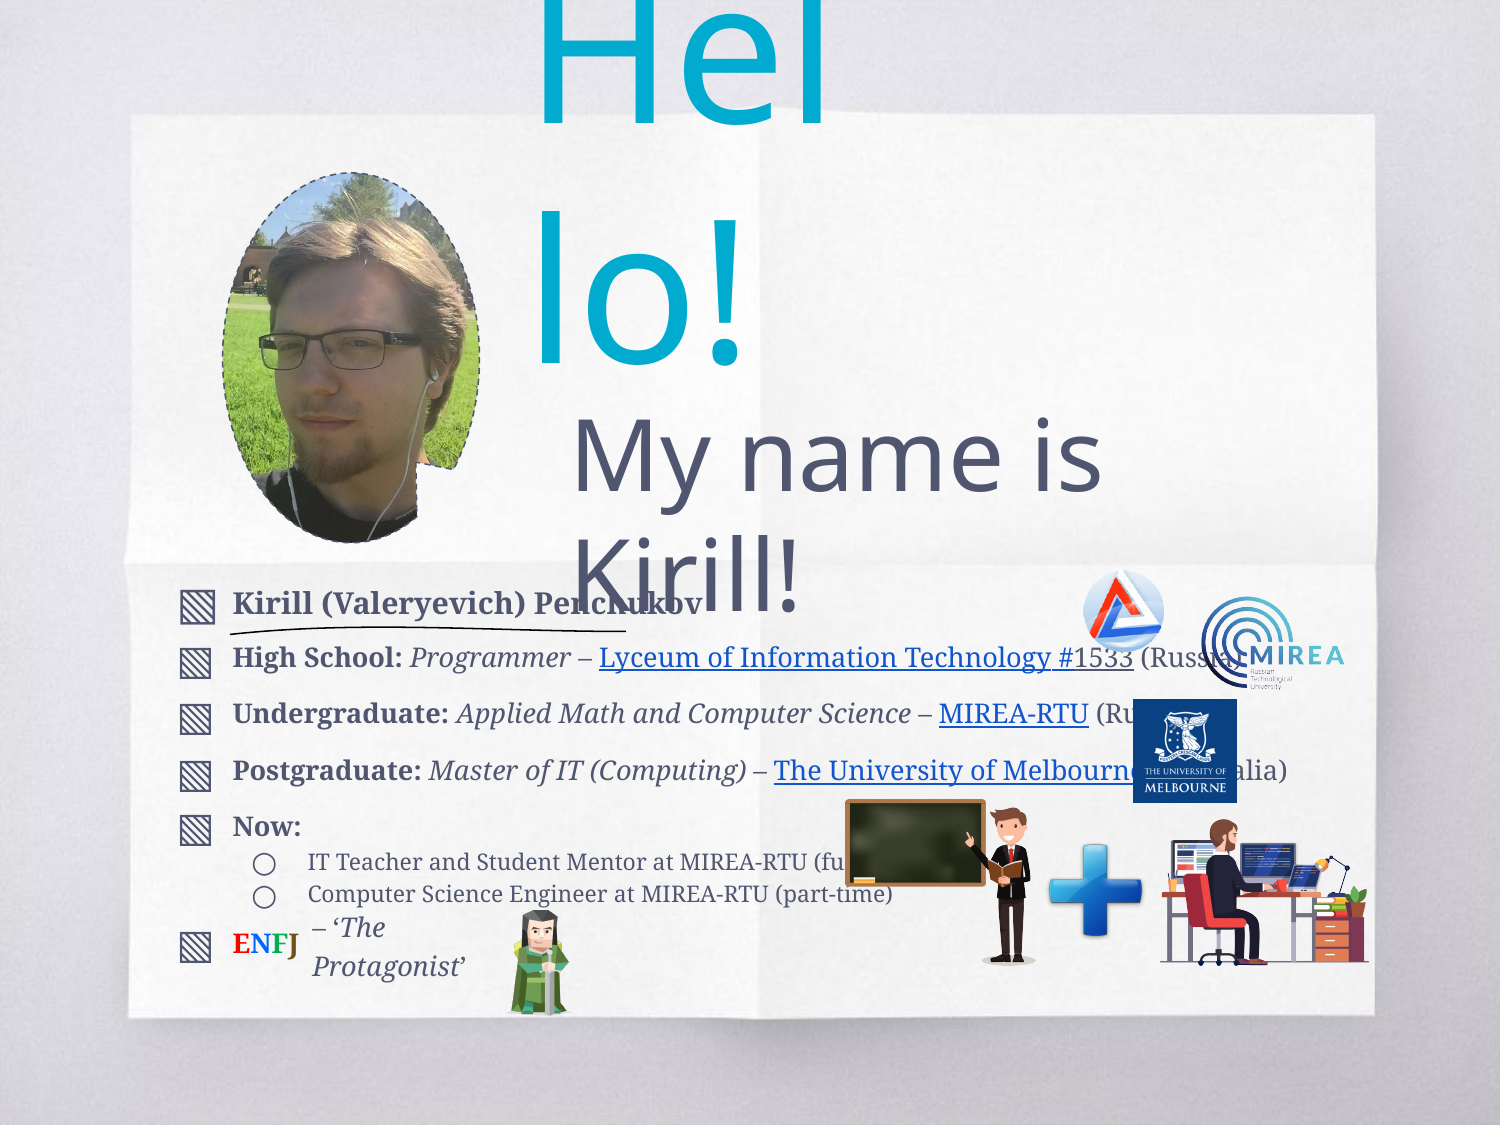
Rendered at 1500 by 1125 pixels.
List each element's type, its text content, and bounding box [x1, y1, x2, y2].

list Kirill (Valeryevich) Penchukov High School: Programmer – Lyceum of Information Technology #1533 (Russia) Undergraduate: Applied Math and Computer Science – MIREA-RTU (Russia) Postgraduate: Master of IT (Computing) – The University of Melbourne (Australia) Now: IT Teacher and Student Mentor at MIREA-RTU (full-time) Computer Science Engineer at MIREA-RTU (part-time) ENFJ [161, 561, 1332, 966]
picture [0, 0, 1500, 1125]
title Hello! [510, 165, 878, 419]
subtitle My name is Kirill! [554, 376, 1280, 549]
text_box – ‘The Protagonist’ [297, 889, 524, 984]
text_box [230, 627, 626, 635]
